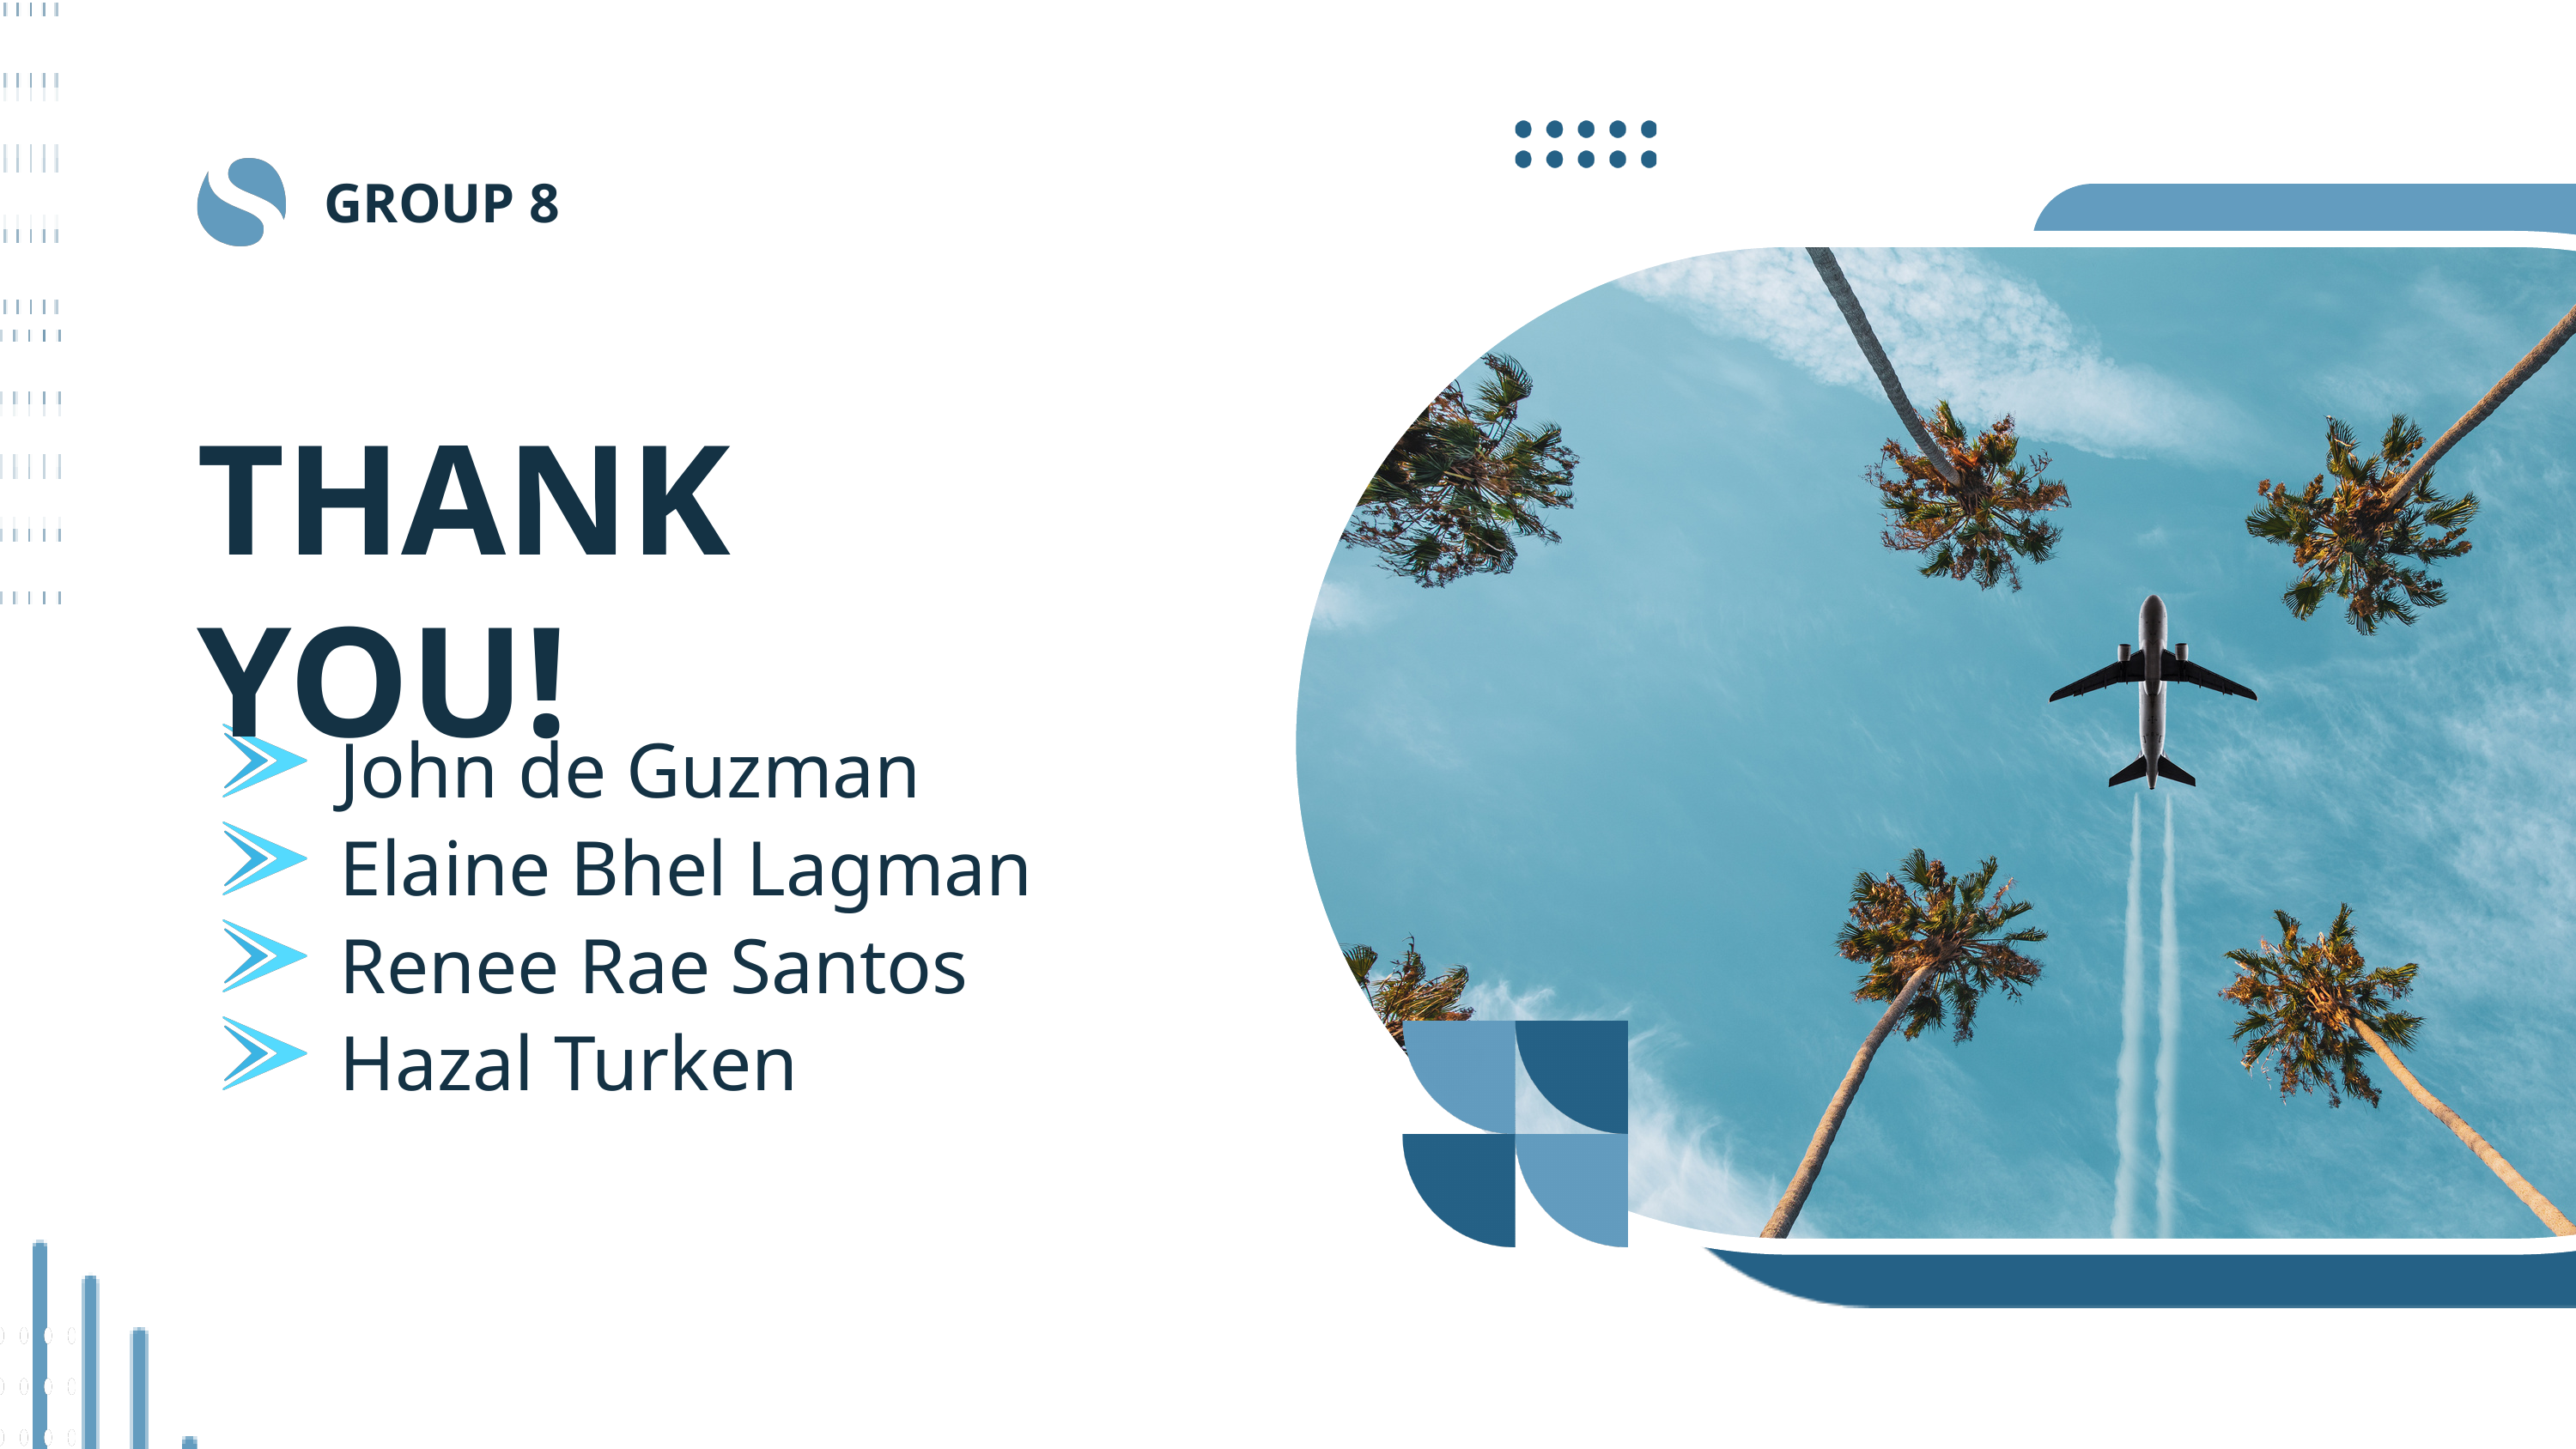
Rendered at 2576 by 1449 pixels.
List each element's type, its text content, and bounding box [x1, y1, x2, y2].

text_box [222, 911, 1139, 1001]
text_box [0, 1207, 197, 1449]
text_box THANK YOU! [197, 403, 1123, 768]
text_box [222, 1008, 1139, 1099]
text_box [0, 3, 62, 604]
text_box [2032, 183, 2576, 237]
text_box [1515, 120, 1657, 169]
text_box [197, 158, 287, 246]
text_box [0, 1327, 76, 1449]
text_box GROUP 8 [324, 168, 775, 233]
text_box [1607, 1255, 2576, 1308]
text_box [222, 813, 1139, 904]
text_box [222, 715, 1139, 806]
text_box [1287, 239, 2576, 1247]
